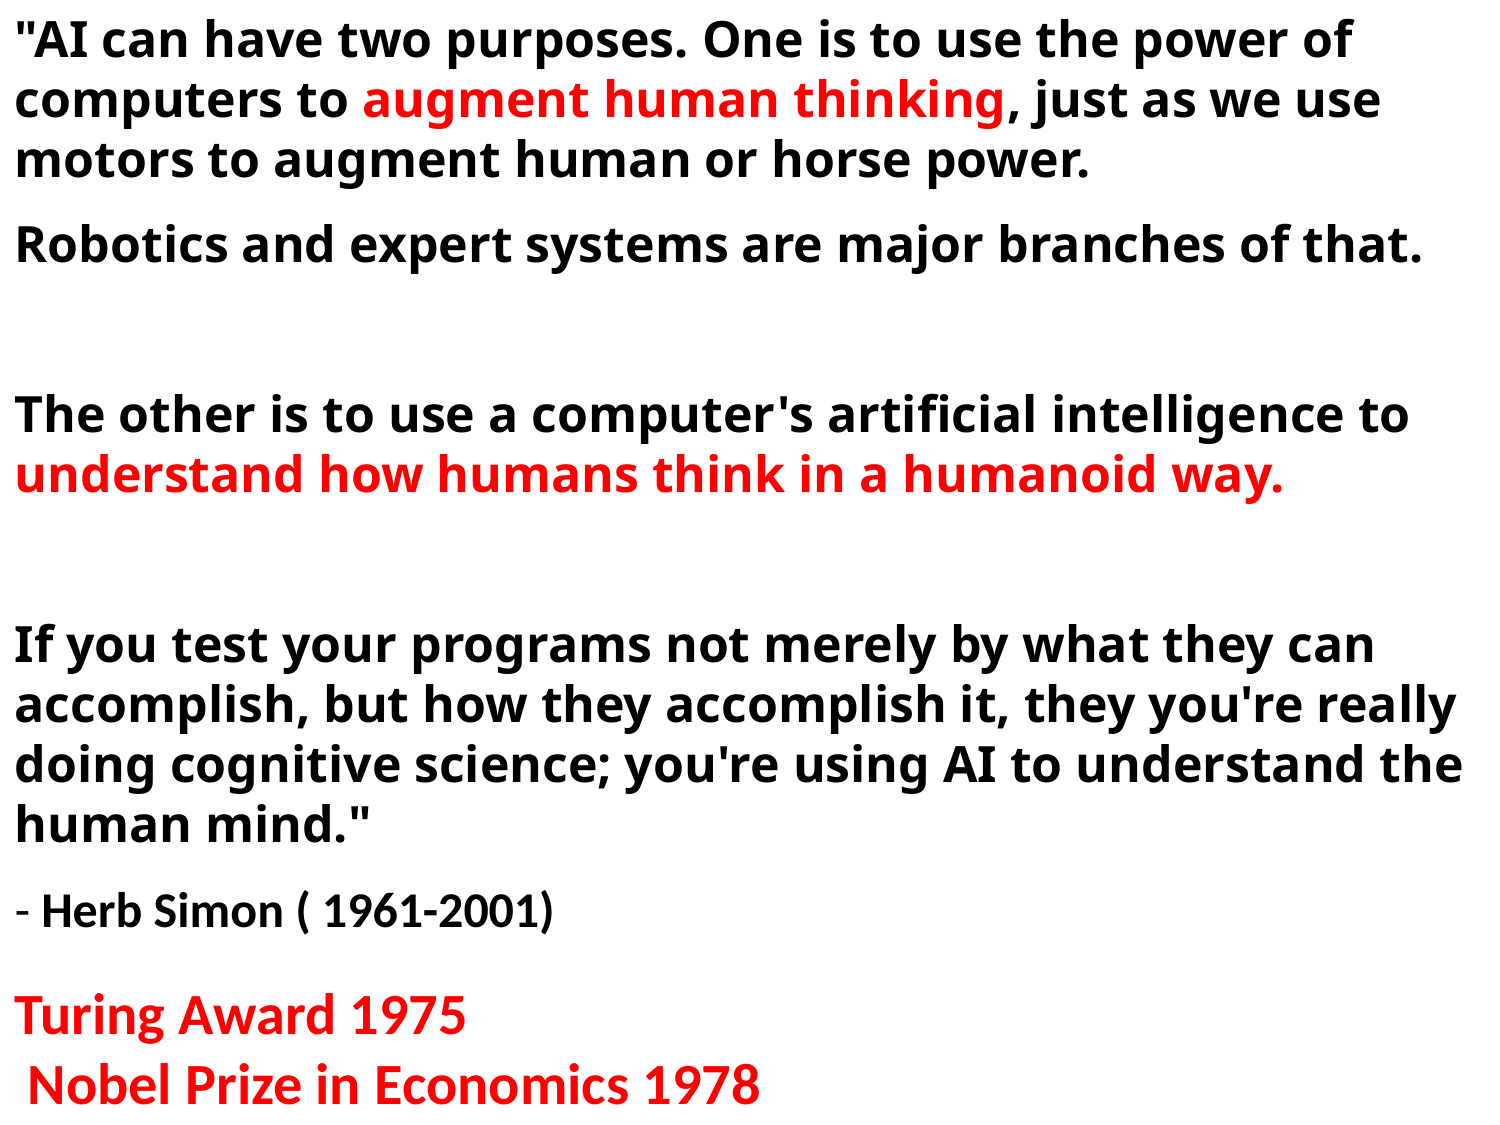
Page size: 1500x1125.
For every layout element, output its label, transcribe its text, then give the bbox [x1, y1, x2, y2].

text_box Turing Award 1975 Nobel Prize in Economics 1978 [0, 968, 1463, 1124]
text_box "AI can have two purposes. One is to use the power of computers to augment human thinking, just as we use motors to augment human or horse power. Robotics and expert systems are major branches of that. The other is to use a computer's artificial intelligence to understand how humans think in a humanoid way. If you test your programs not merely by what they can accomplish, but how they accomplish it, they you're really doing cognitive science; you're using AI to understand the human mind." - Herb Simon ( 1961-2001) [0, 0, 1500, 945]
